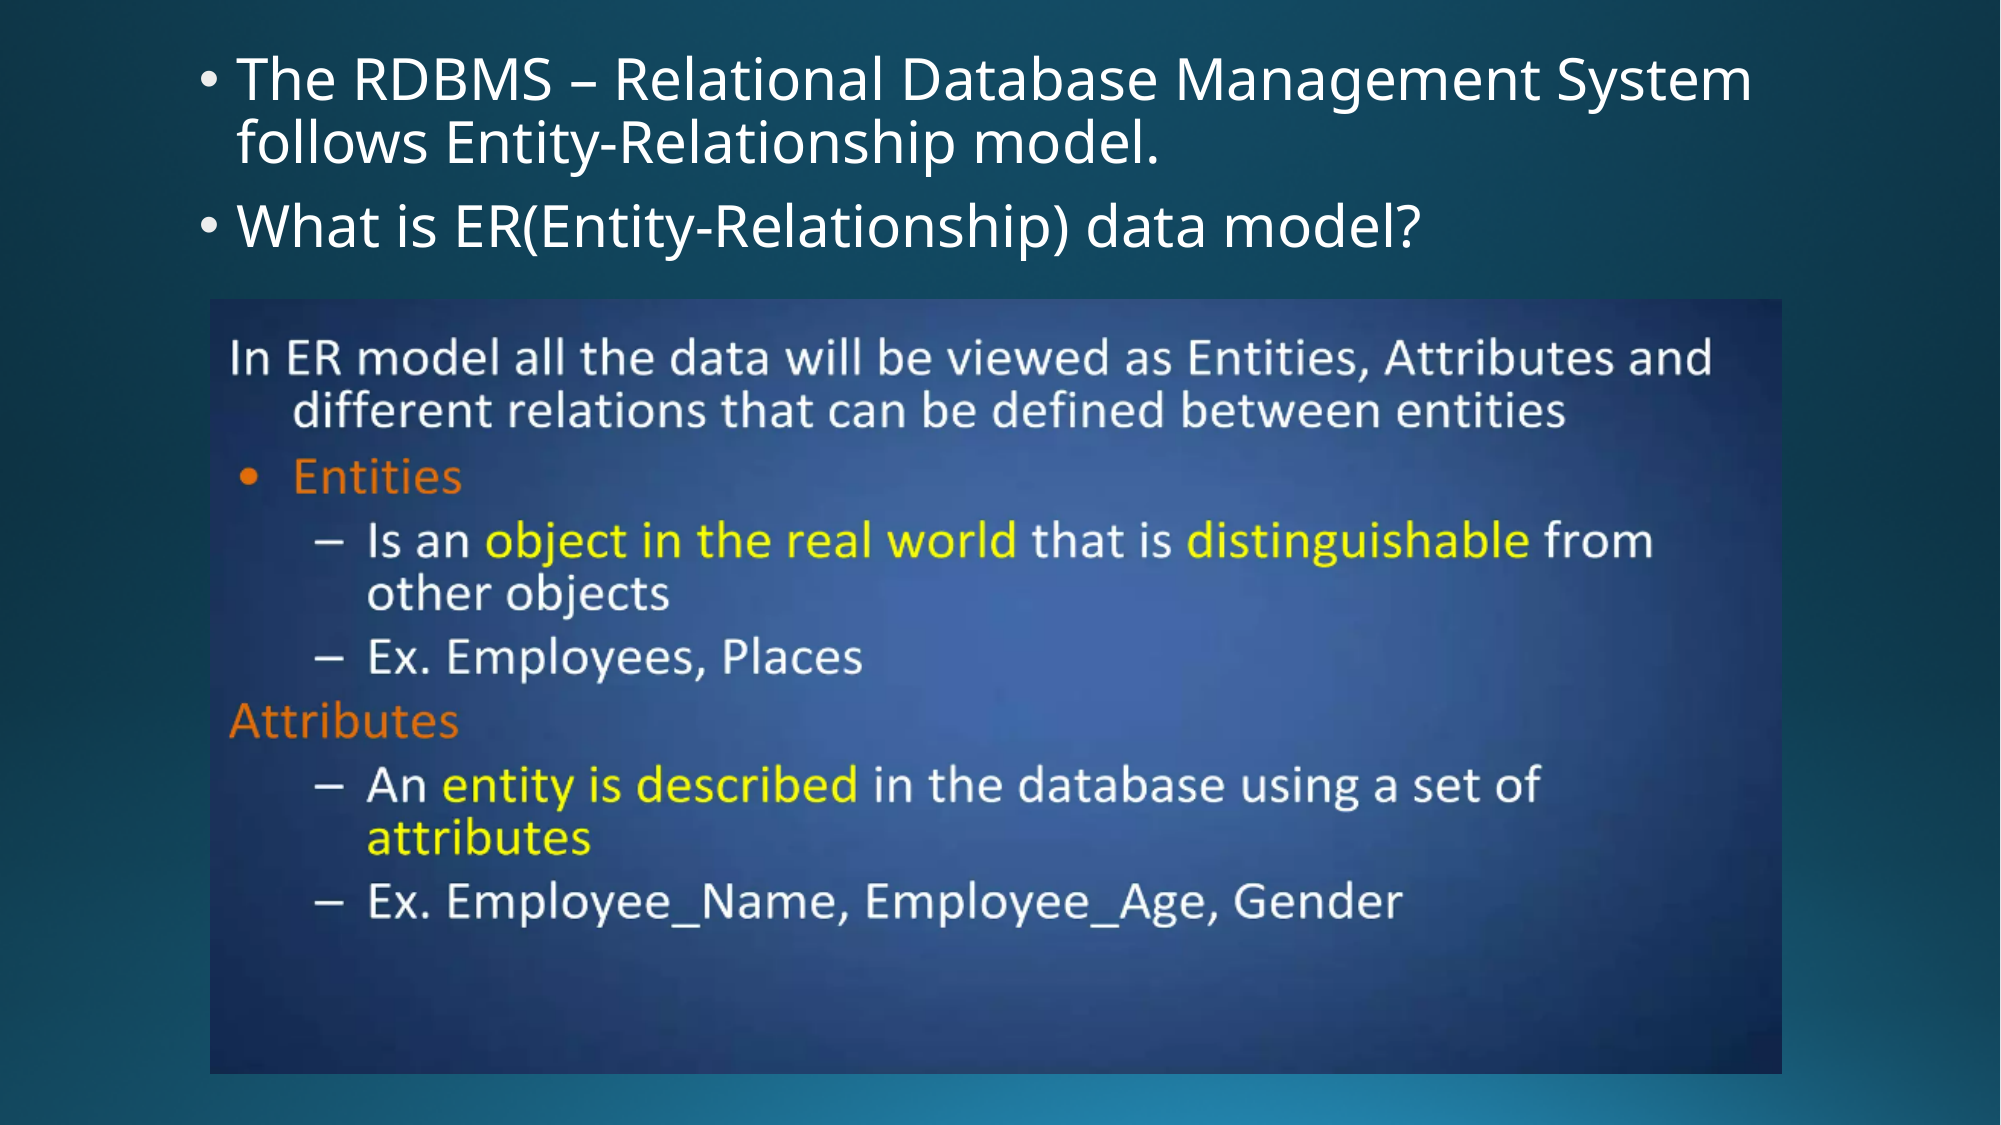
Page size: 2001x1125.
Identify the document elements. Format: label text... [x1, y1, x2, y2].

list The RDBMS – Relational Database Management System follows Entity-Relationship model. What is ER(Entity-Relationship) data model? [183, 42, 1863, 1014]
picture [0, 0, 2001, 1125]
